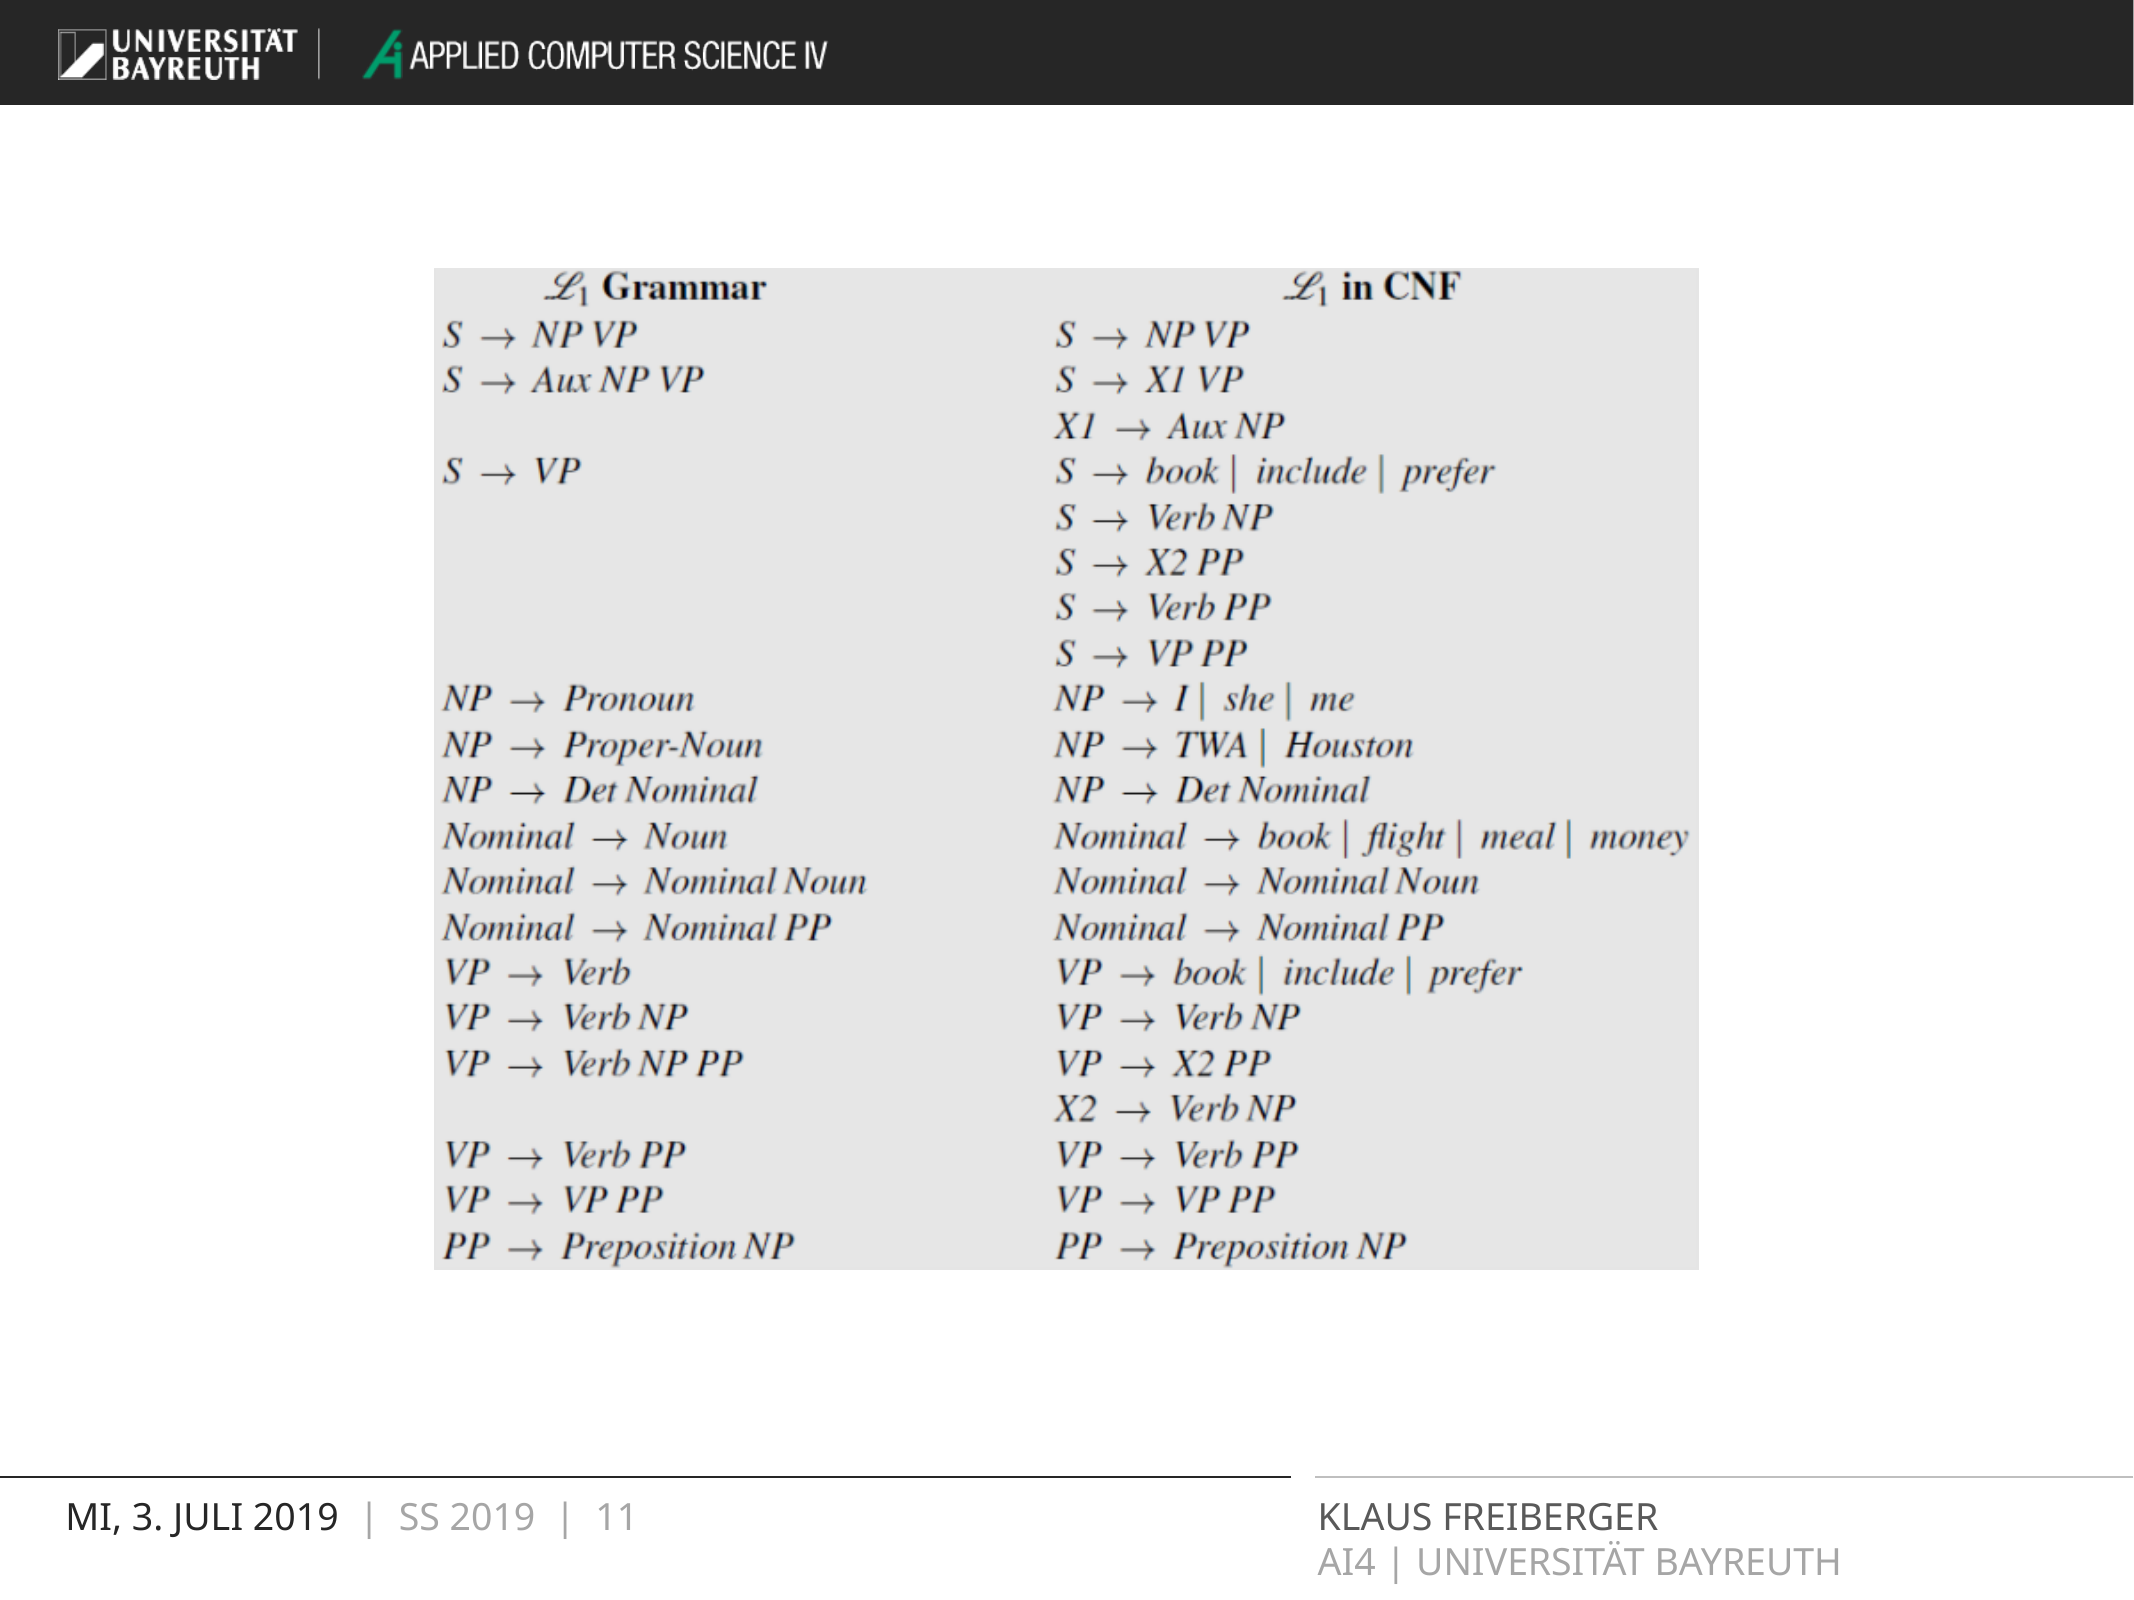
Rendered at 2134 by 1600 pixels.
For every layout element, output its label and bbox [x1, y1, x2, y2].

picture [357, 27, 831, 82]
picture [434, 268, 1699, 1270]
picture [58, 28, 335, 80]
